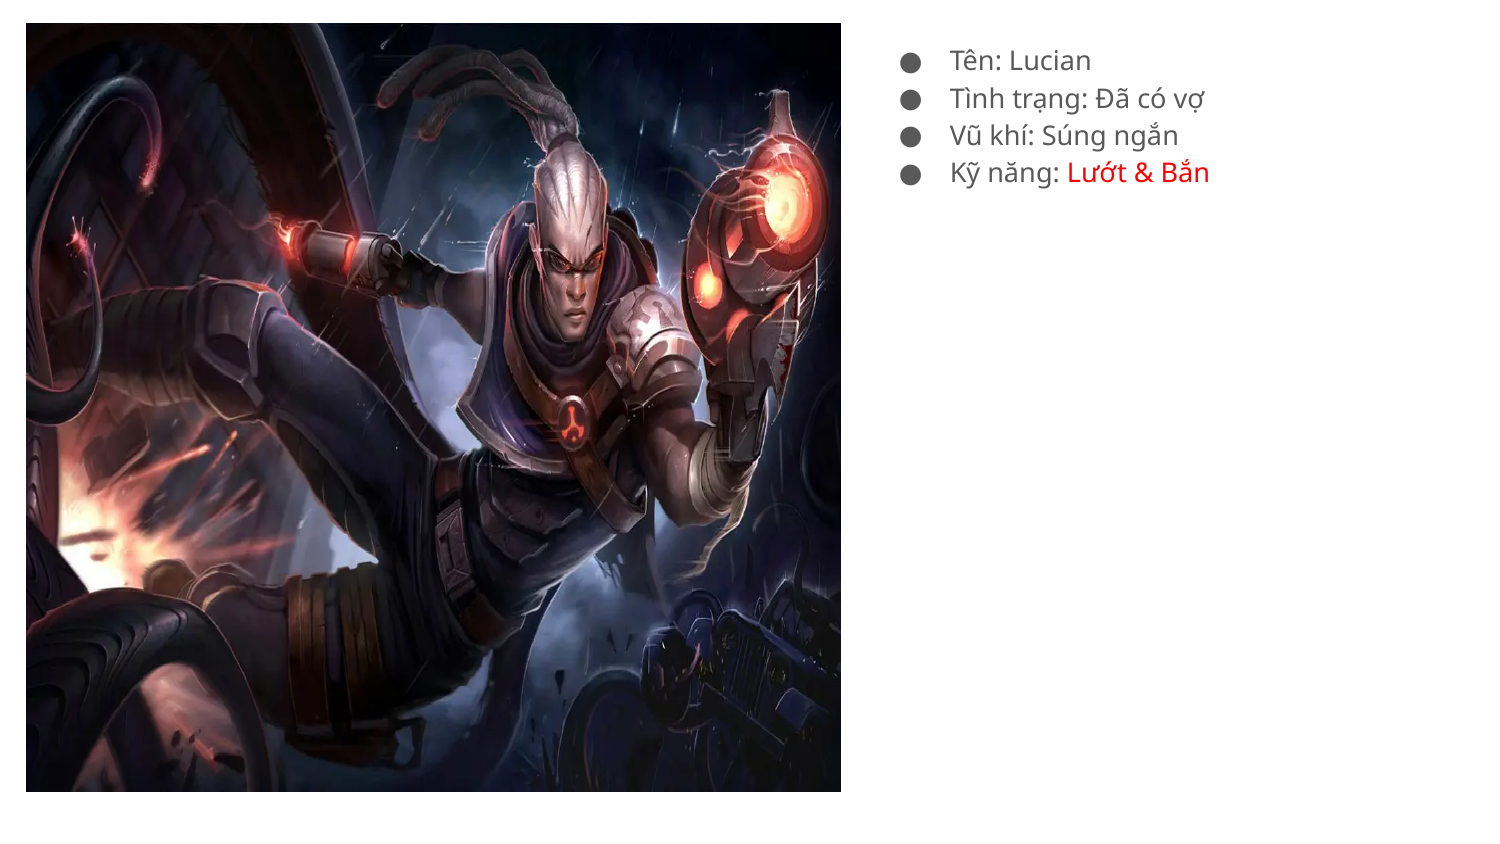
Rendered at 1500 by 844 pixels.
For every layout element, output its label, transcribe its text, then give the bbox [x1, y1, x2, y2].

list Tên: Lucian Tình trạng: Đã có vợ Vũ khí: Súng ngắn Kỹ năng: Lướt & Bắn [859, 23, 1483, 834]
picture [26, 23, 842, 792]
